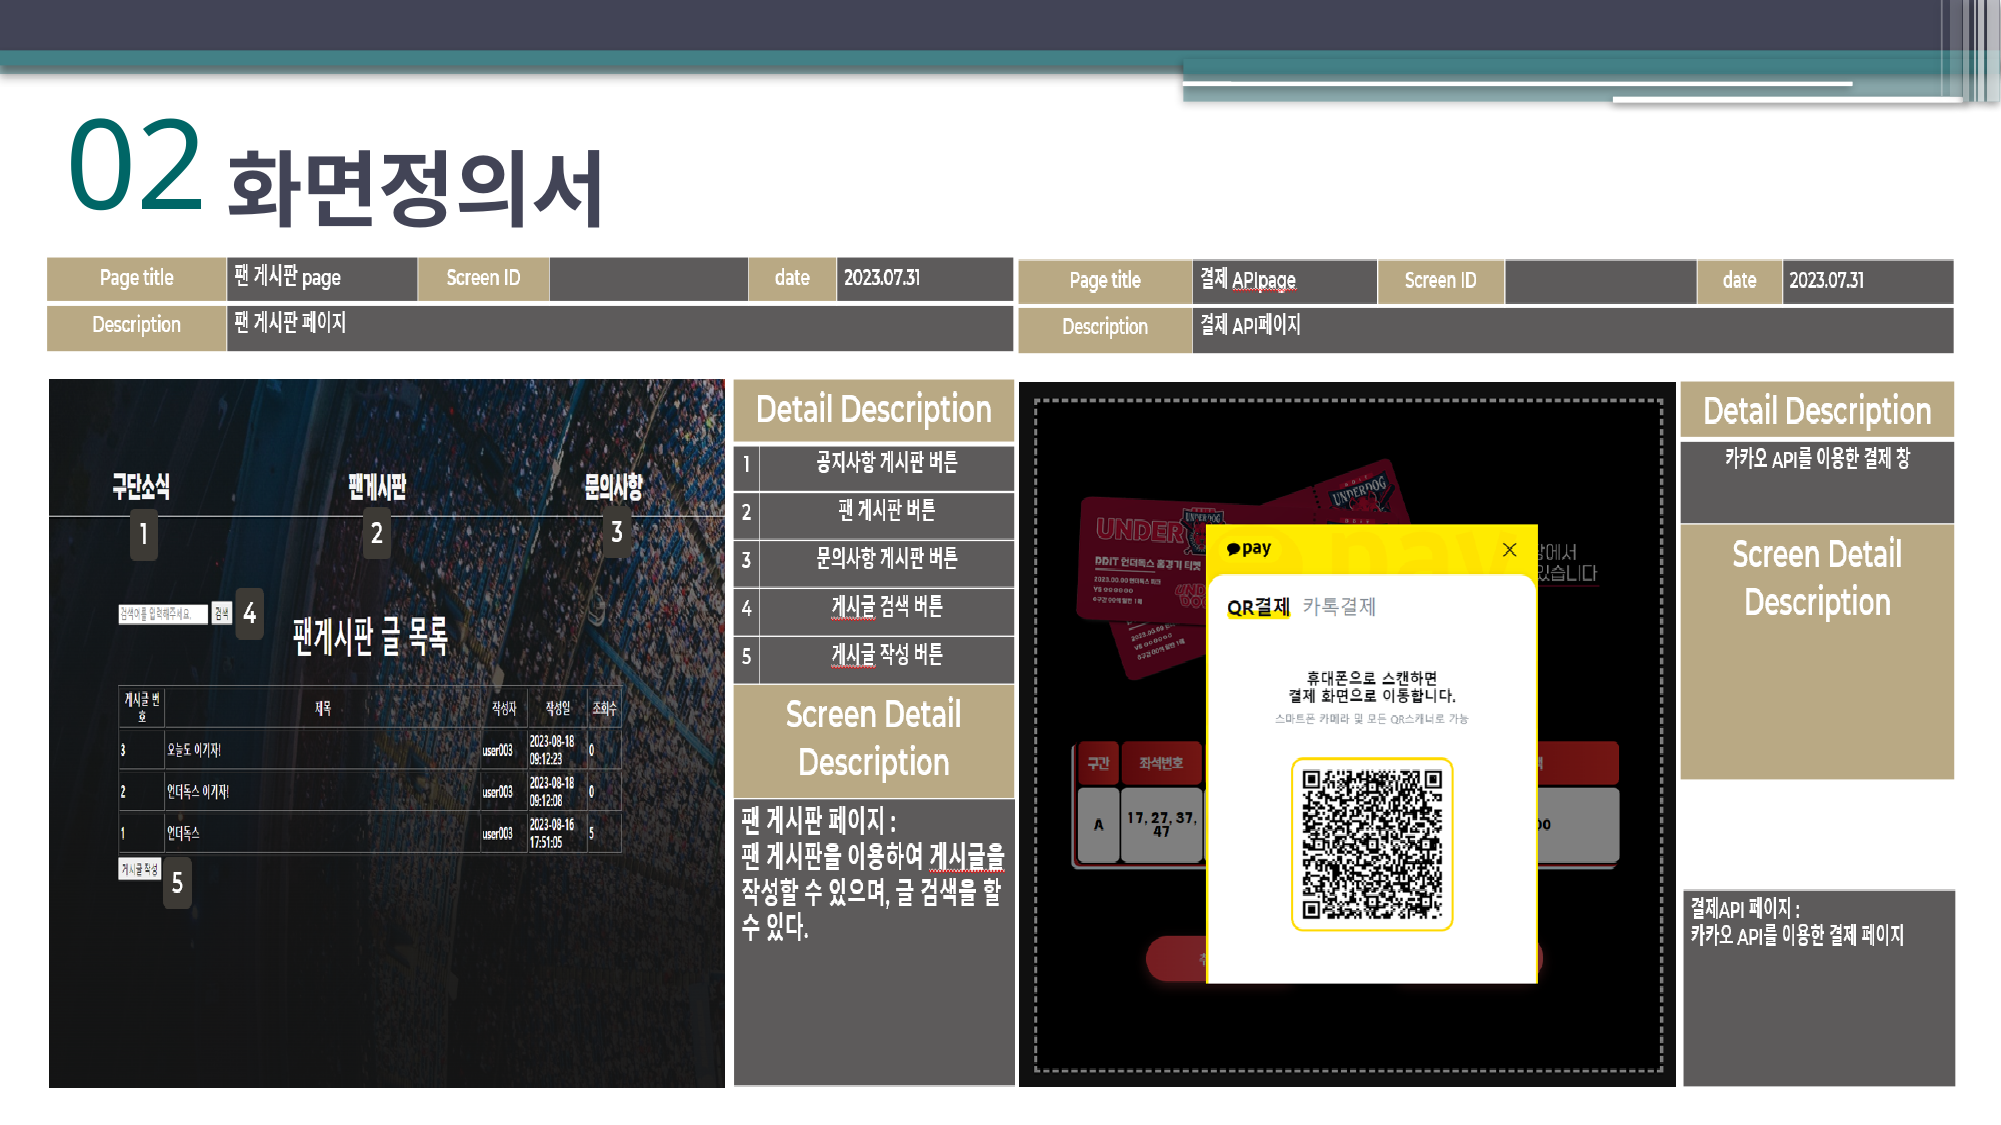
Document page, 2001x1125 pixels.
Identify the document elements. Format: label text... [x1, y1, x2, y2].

text_box 02 [50, 77, 315, 242]
picture [45, 254, 1957, 1092]
title 화면정의서 [211, 89, 1480, 253]
